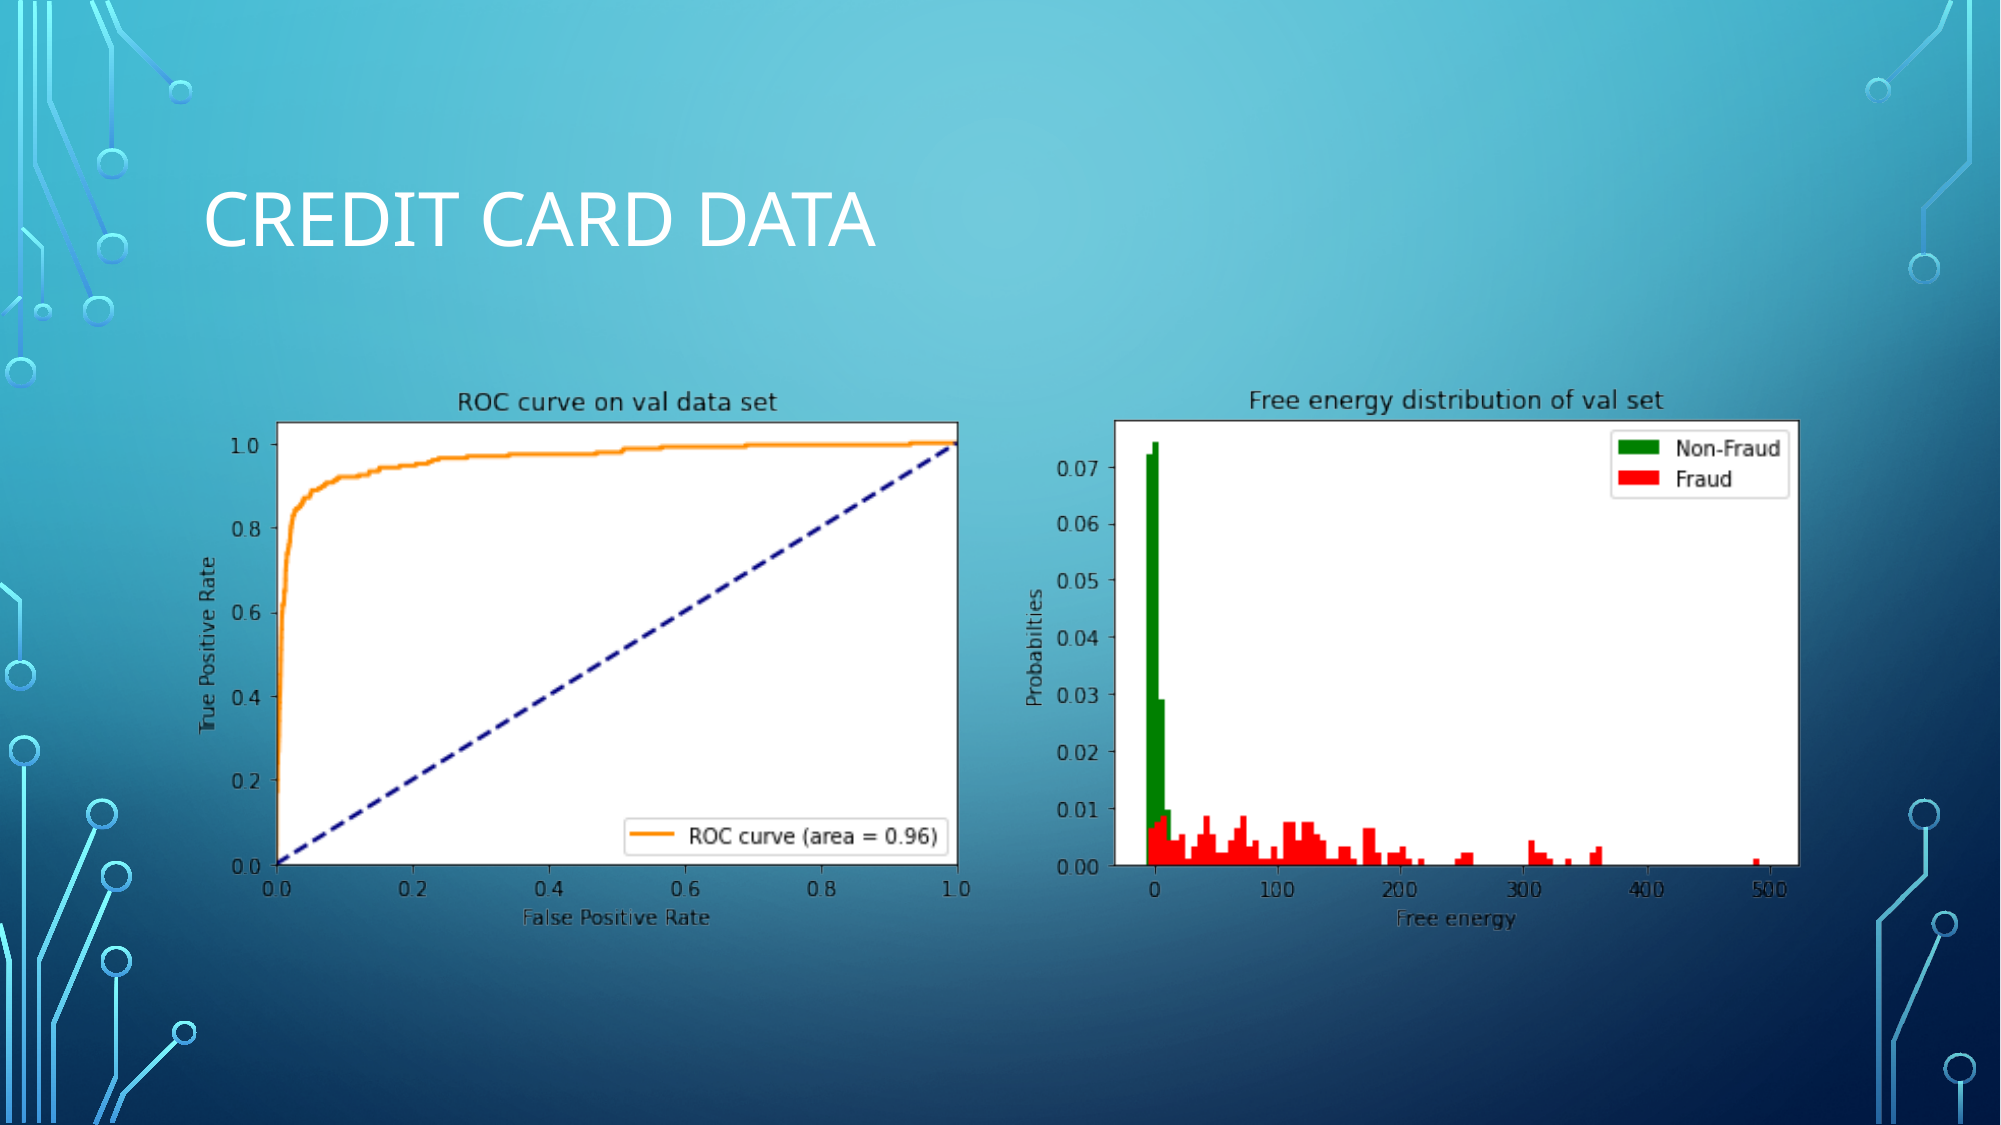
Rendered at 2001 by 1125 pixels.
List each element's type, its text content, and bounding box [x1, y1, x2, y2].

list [186, 376, 988, 943]
title Credit Card data [187, 101, 1813, 344]
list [1012, 375, 1813, 944]
